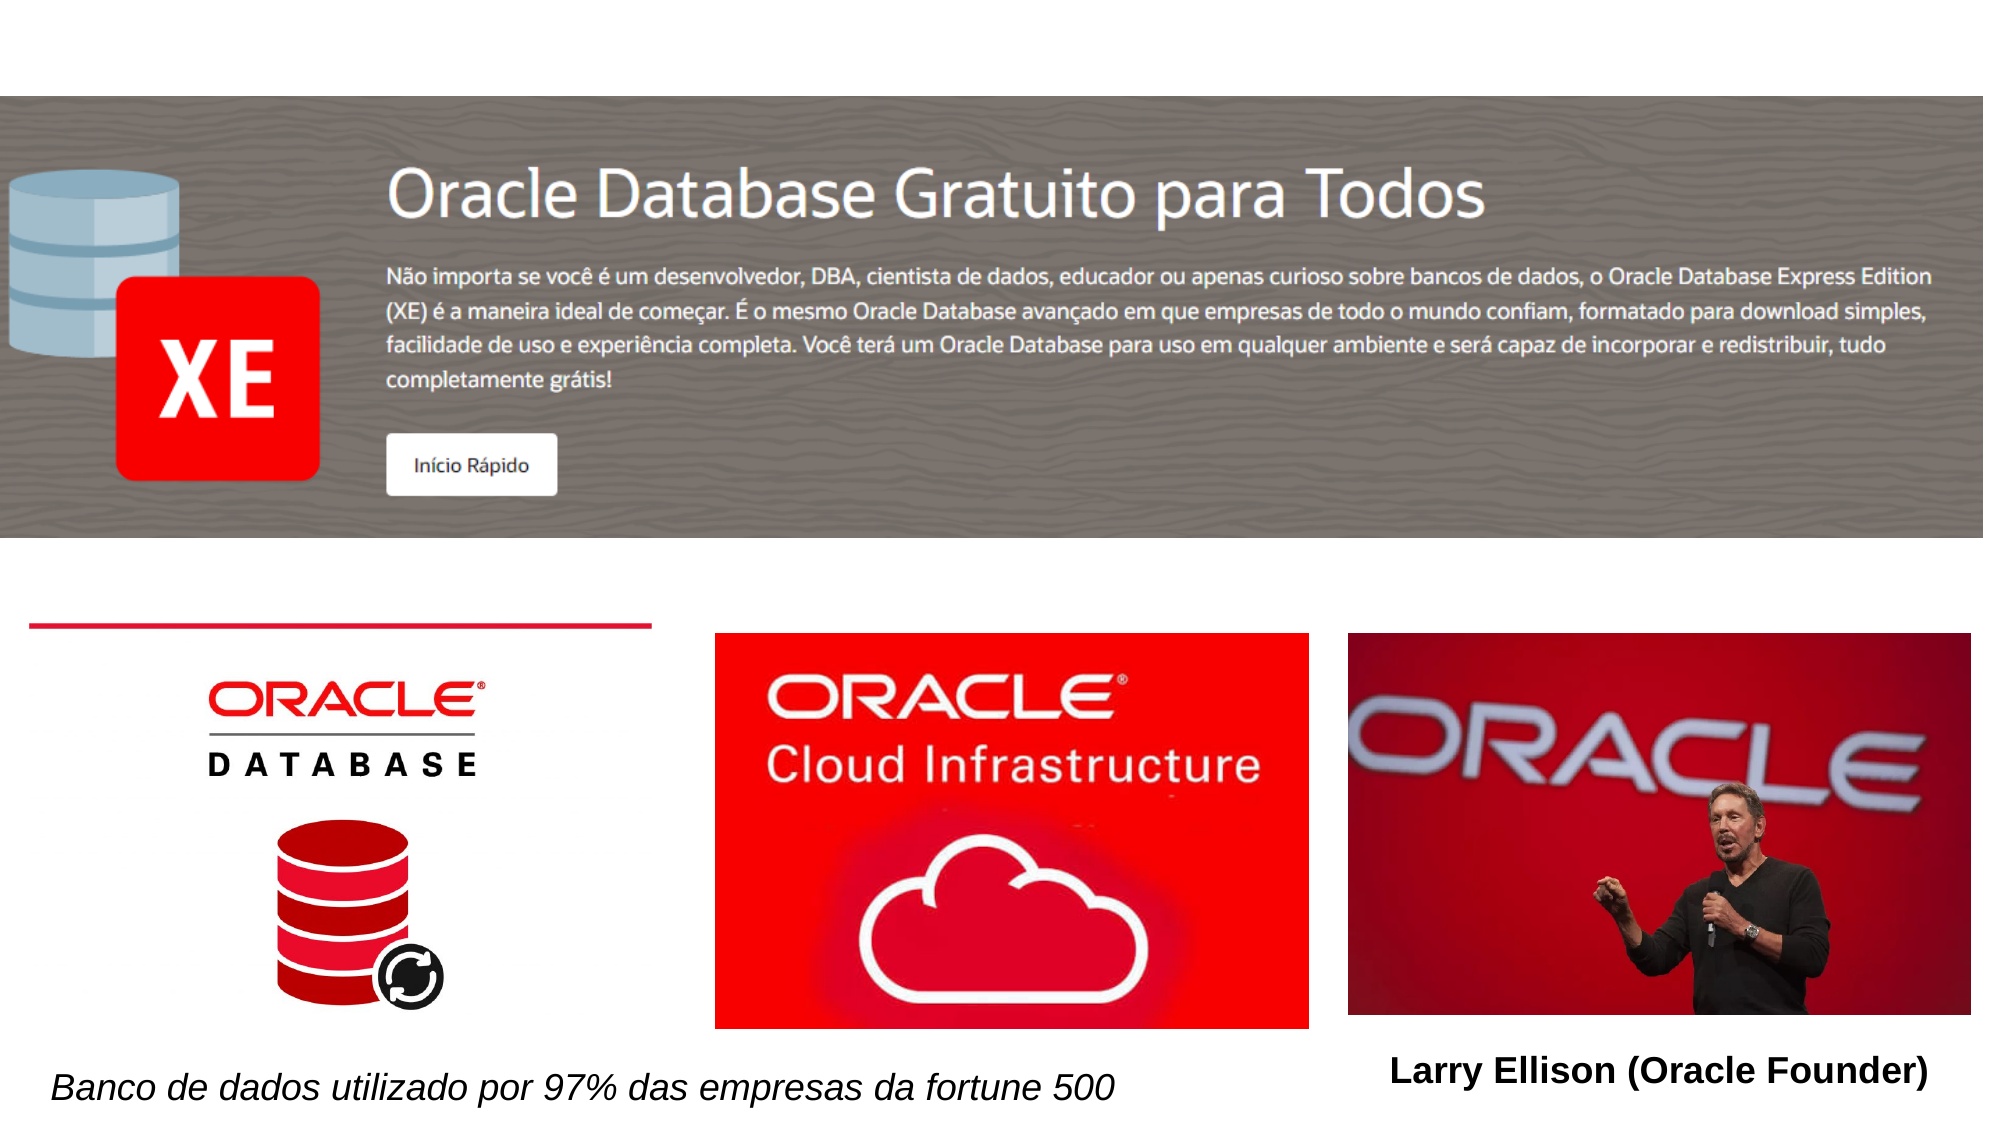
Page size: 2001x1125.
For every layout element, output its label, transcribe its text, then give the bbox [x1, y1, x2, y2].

picture [29, 623, 652, 1039]
picture [0, 96, 1983, 538]
text_box Larry Ellison (Oracle Founder) [1374, 1038, 1945, 1099]
text_box Banco de dados utilizado por 97% das empresas da fortune 500 [35, 1055, 1131, 1116]
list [1348, 633, 1971, 1015]
picture [715, 633, 1309, 1029]
